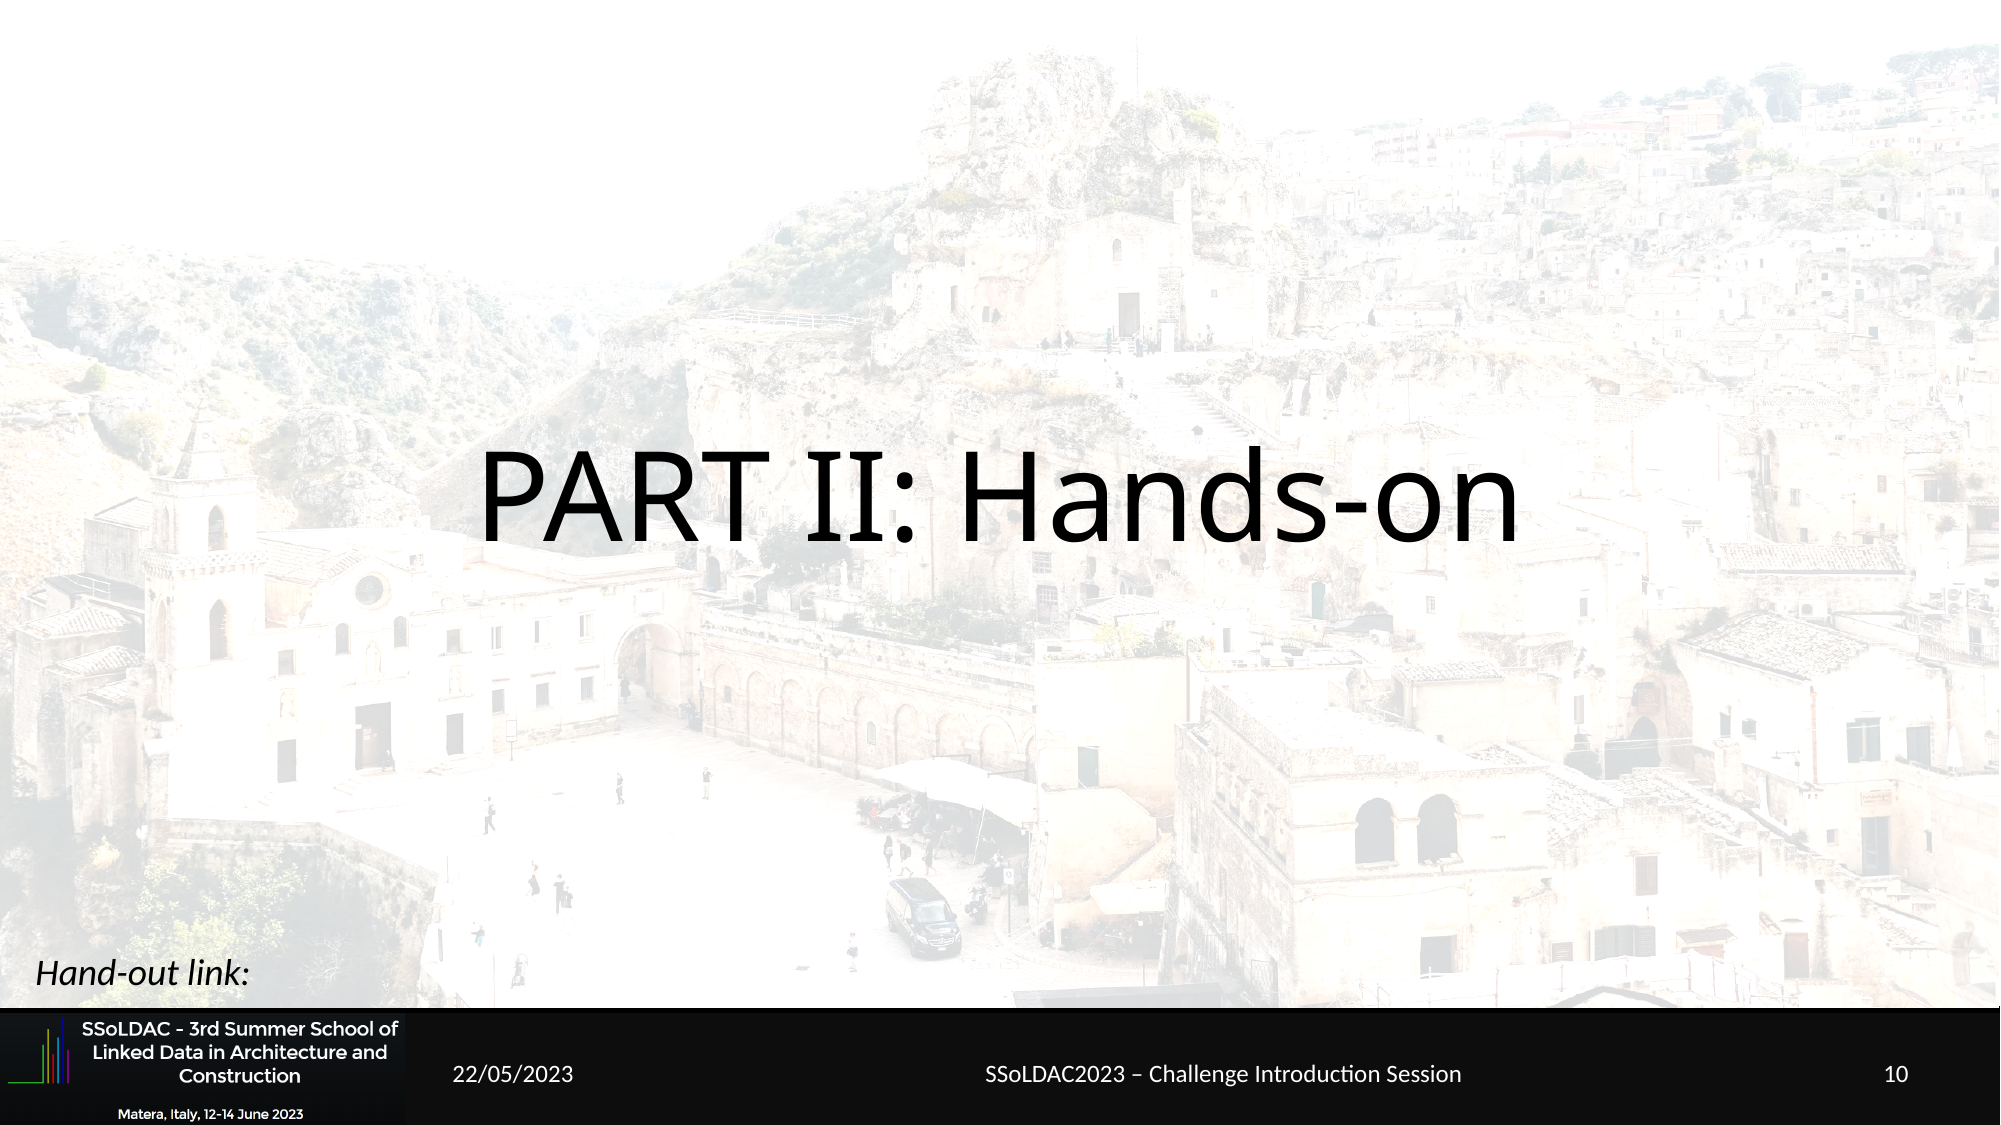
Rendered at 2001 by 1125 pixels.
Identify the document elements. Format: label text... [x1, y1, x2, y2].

picture [0, 0, 1999, 1008]
picture [0, 1013, 405, 1125]
footer SSoLDAC2023 – Challenge Introduction Session [632, 1042, 1816, 1103]
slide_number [437, 1042, 632, 1103]
slide_number 10 [1816, 1042, 1924, 1103]
